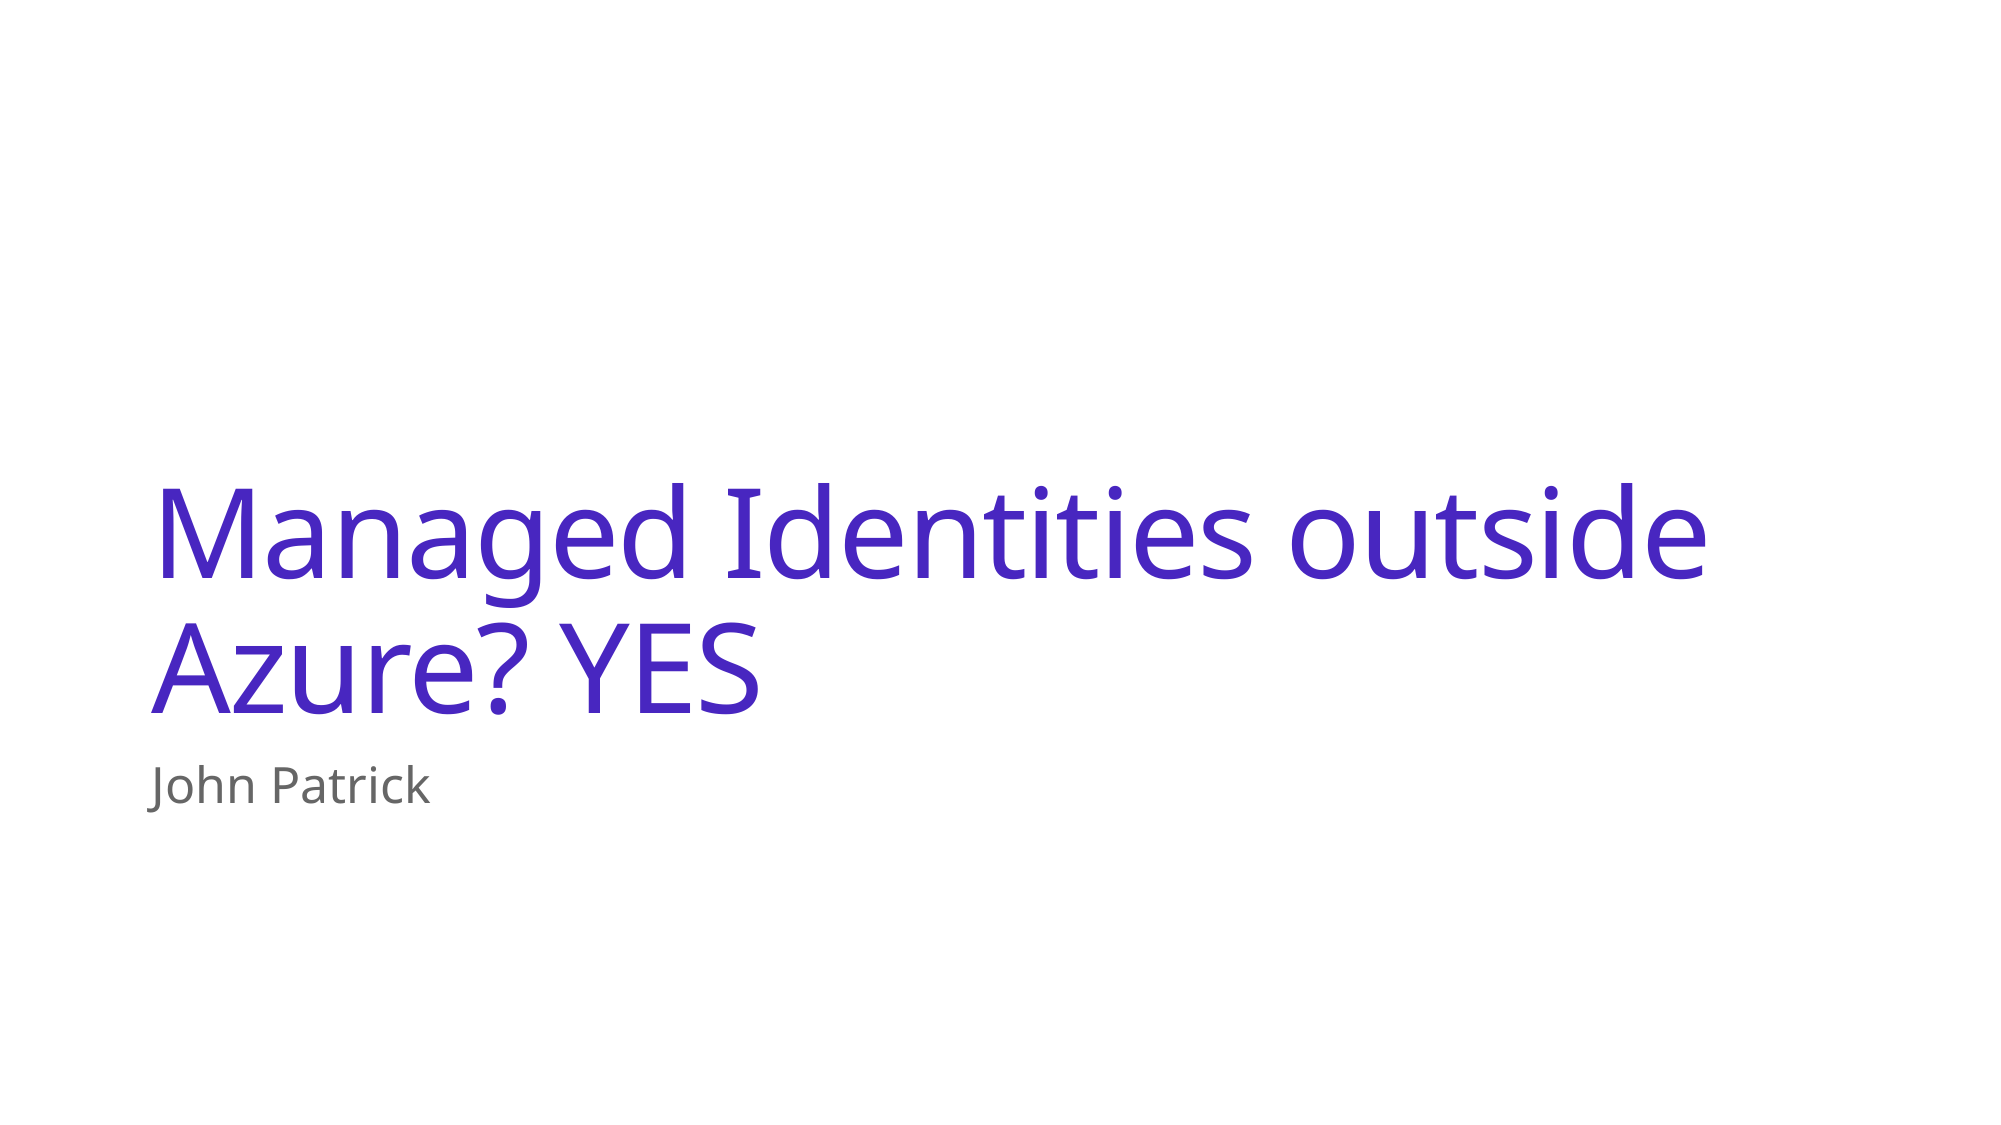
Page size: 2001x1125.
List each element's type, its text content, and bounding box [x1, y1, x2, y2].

title Managed Identities outside Azure? YES [136, 280, 1862, 749]
list John Patrick [136, 752, 1862, 999]
